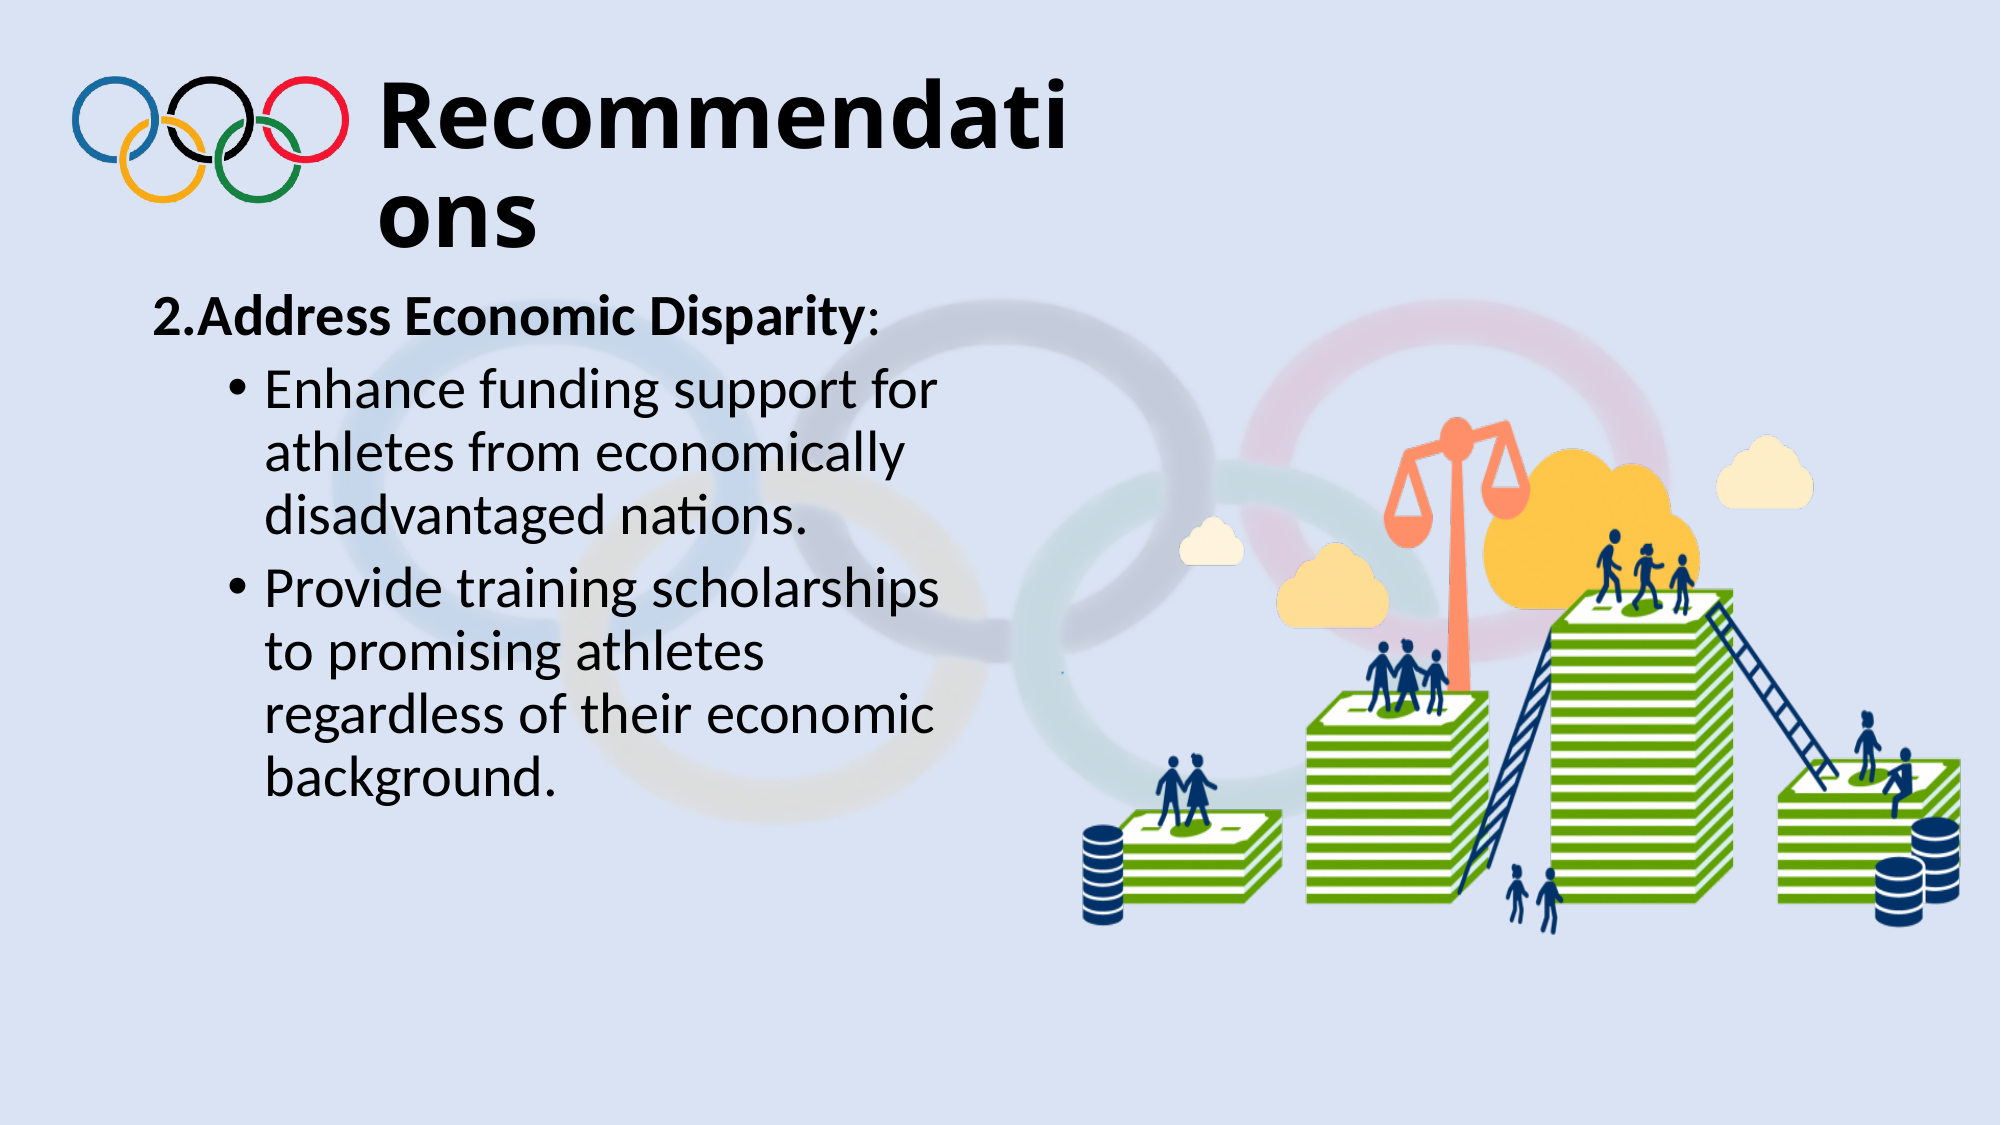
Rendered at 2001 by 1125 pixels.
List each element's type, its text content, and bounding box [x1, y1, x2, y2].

list 2.Address Economic Disparity: Enhance funding support for athletes from economically disadvantaged nations. Provide training scholarships to promising athletes regardless of their economic background. [137, 277, 980, 1068]
title Recommendations [361, 59, 1099, 278]
picture [0, 0, 2000, 1125]
